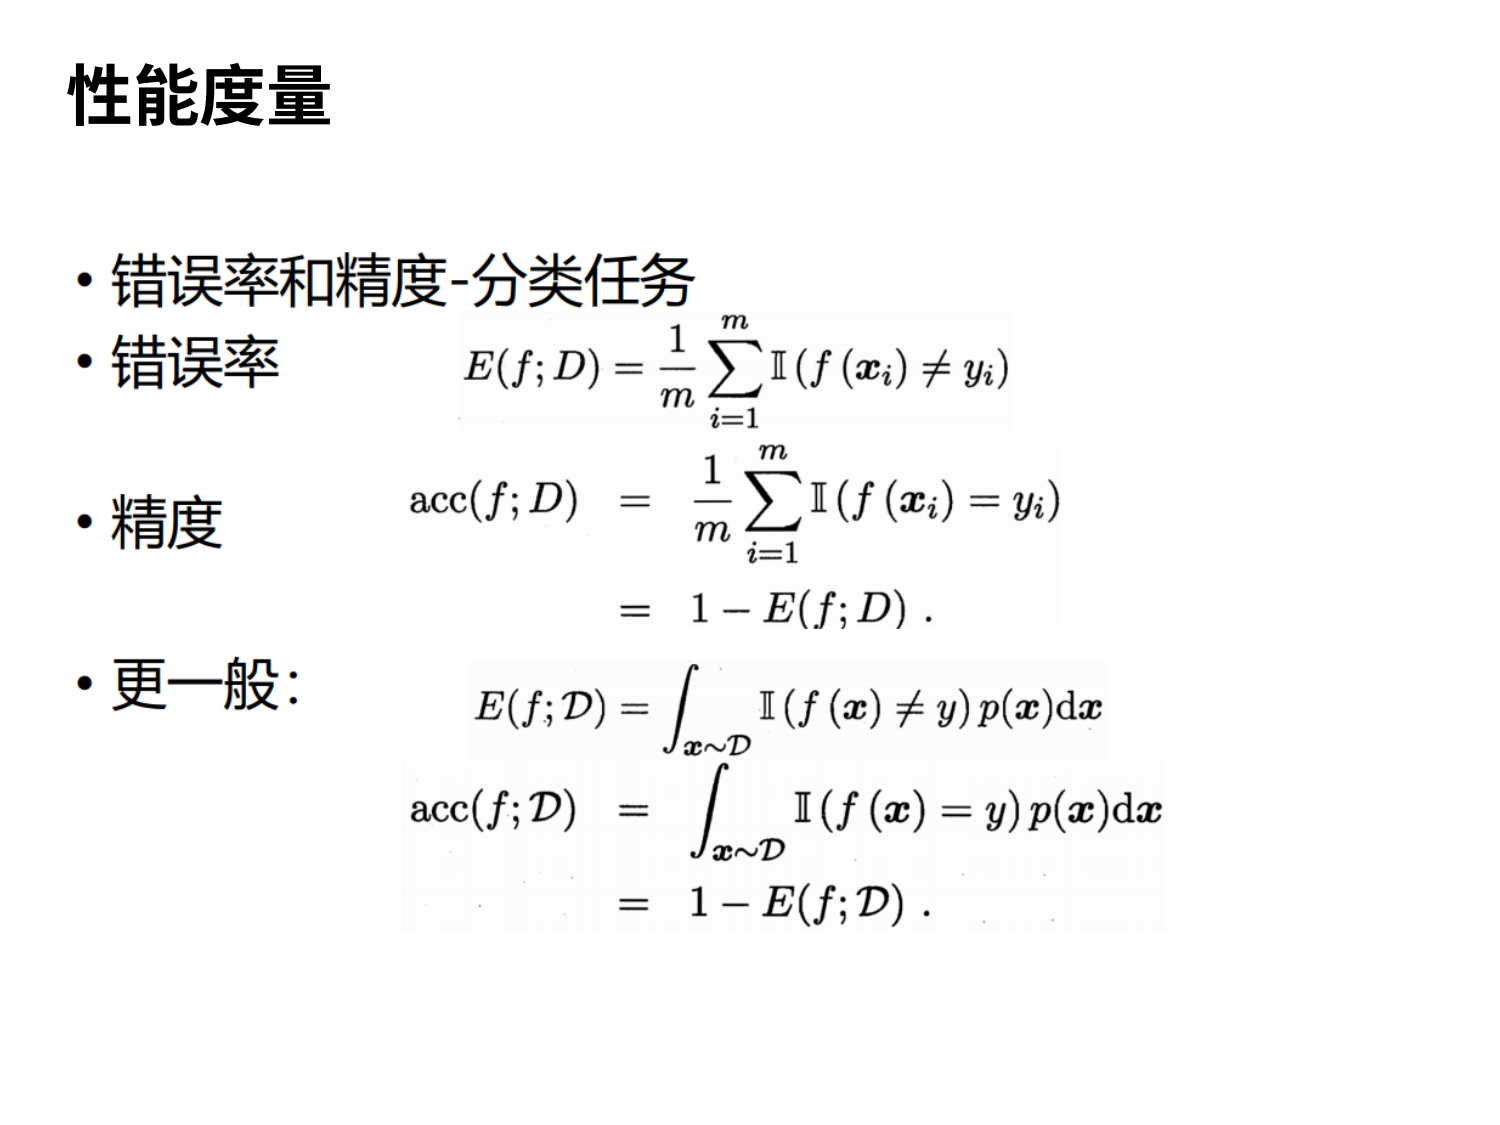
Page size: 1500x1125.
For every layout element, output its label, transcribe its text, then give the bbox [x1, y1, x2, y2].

title 性能度量 [0, 0, 1350, 188]
picture [17, 244, 1223, 945]
